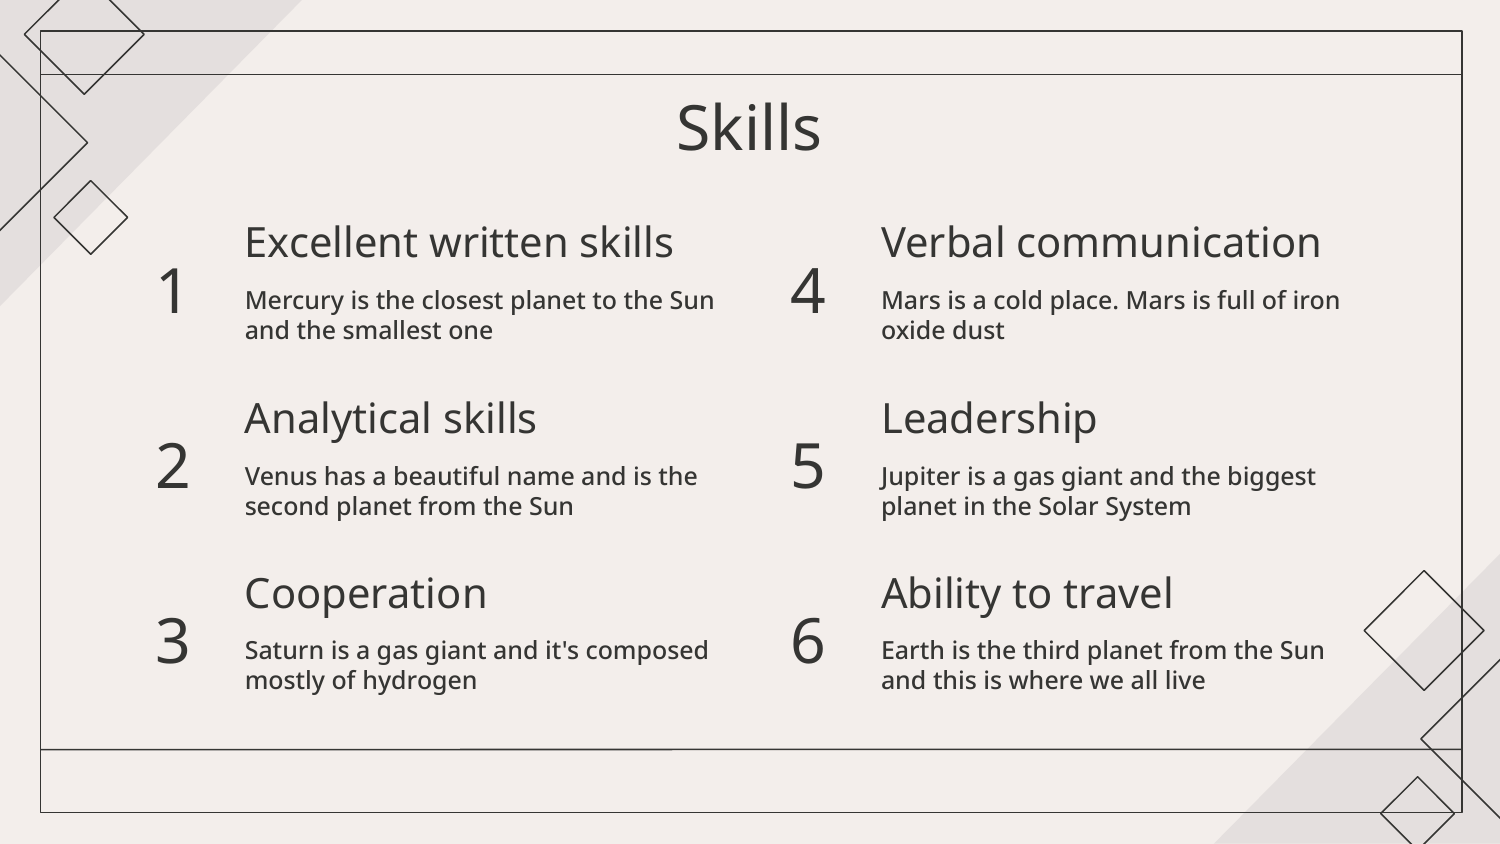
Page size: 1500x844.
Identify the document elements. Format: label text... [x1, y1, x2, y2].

subtitle Analytical skills [230, 394, 750, 457]
subtitle Leadership [865, 394, 1386, 457]
subtitle Venus has a beautiful name and is the second planet from the Sun [229, 457, 750, 540]
subtitle Verbal communication [865, 219, 1386, 282]
title 1 [117, 219, 230, 341]
title 6 [752, 569, 865, 692]
title 2 [117, 394, 230, 517]
subtitle Ability to travel [865, 569, 1386, 632]
subtitle Saturn is a gas giant and it's composed mostly of hydrogen [229, 632, 750, 714]
title 5 [752, 394, 865, 517]
subtitle Jupiter is a gas giant and the biggest planet in the Solar System [865, 457, 1386, 540]
subtitle Cooperation [230, 569, 750, 632]
title 3 [117, 569, 230, 692]
title Skills [118, 72, 1382, 167]
title 4 [752, 219, 865, 341]
subtitle Excellent written skills [230, 219, 750, 282]
subtitle Earth is the third planet from the Sun and this is where we all live [865, 632, 1386, 714]
subtitle Mercury is the closest planet to the Sun and the smallest one [229, 282, 750, 364]
subtitle Mars is a cold place. Mars is full of iron oxide dust [865, 282, 1386, 364]
